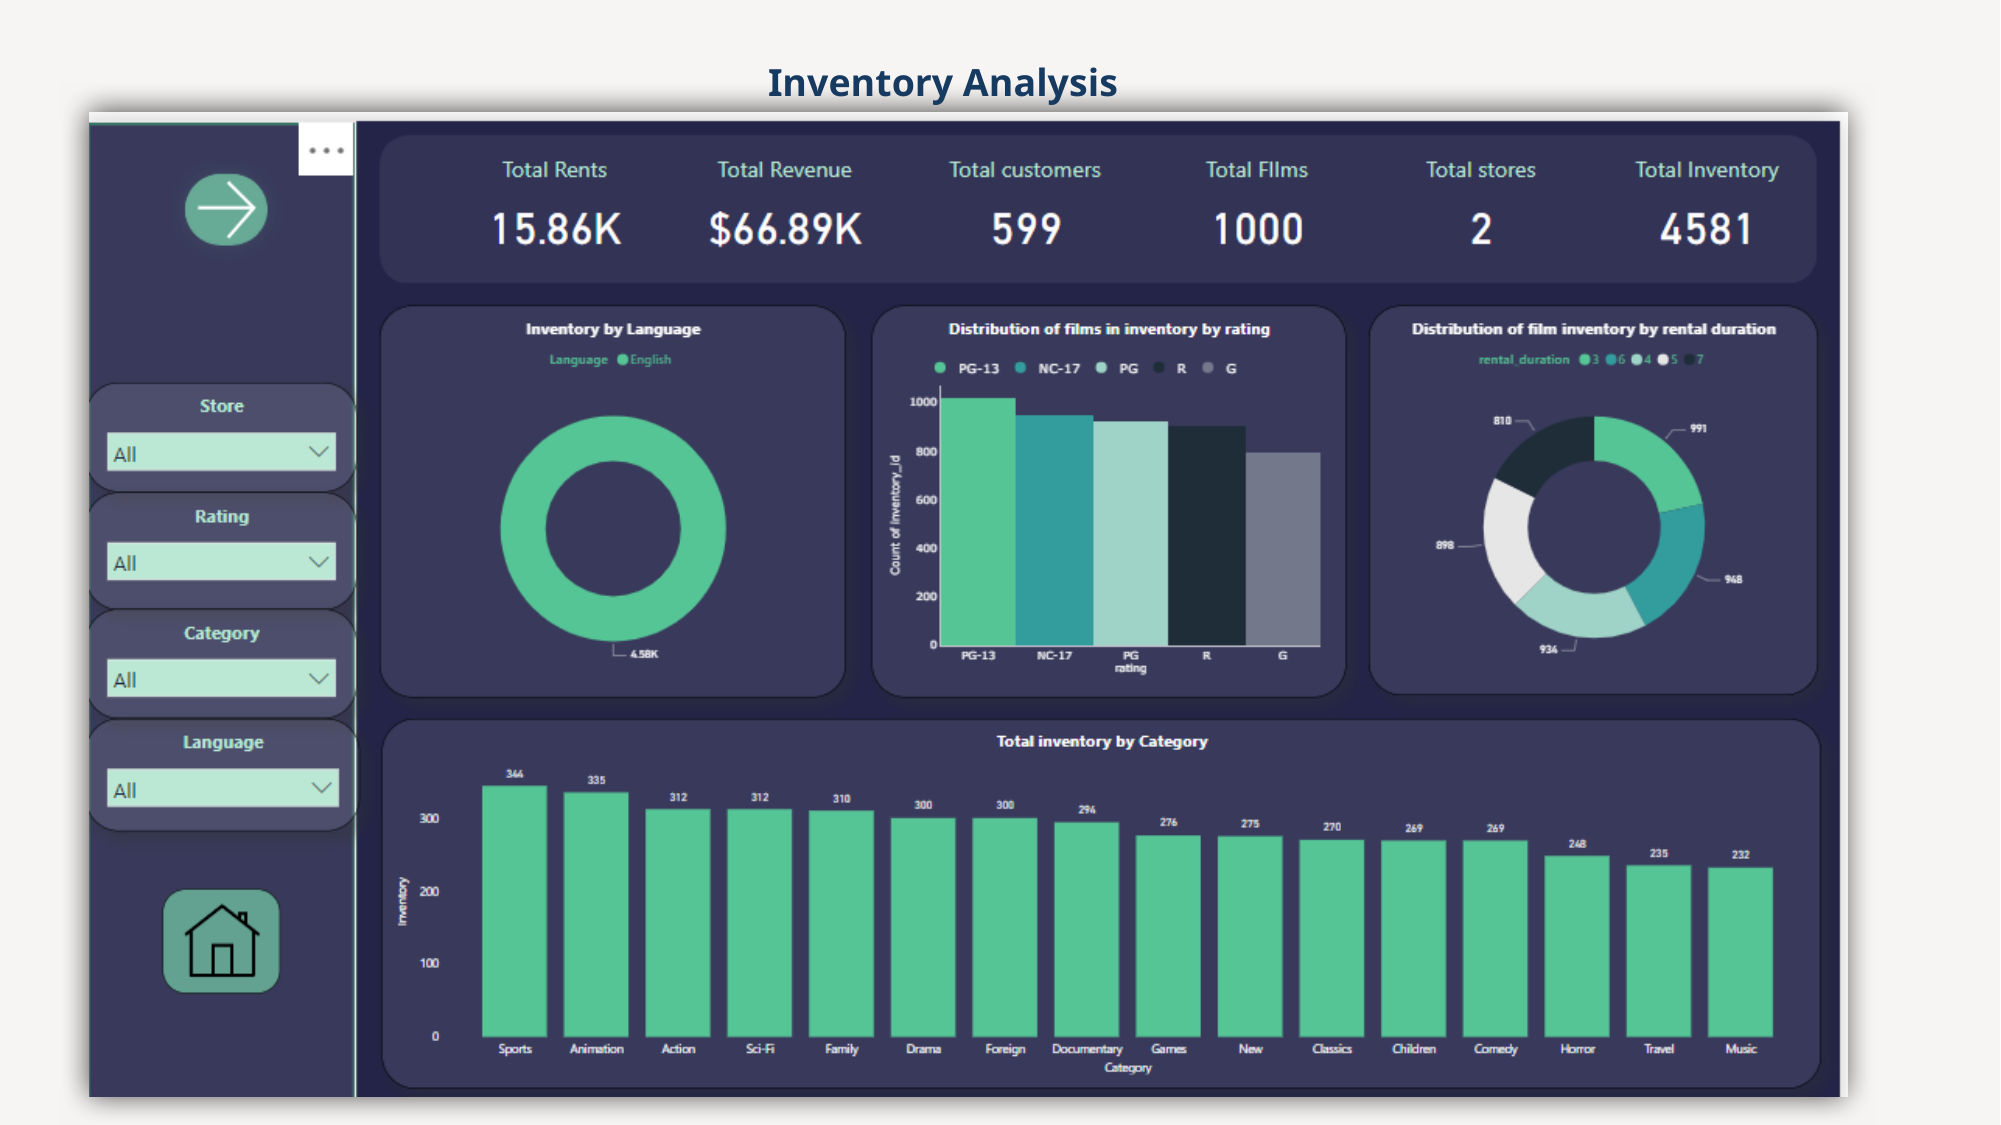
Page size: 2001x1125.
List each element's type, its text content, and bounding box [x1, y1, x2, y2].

picture [89, 112, 1848, 1097]
text_box Inventory Analysis [321, 51, 1565, 112]
